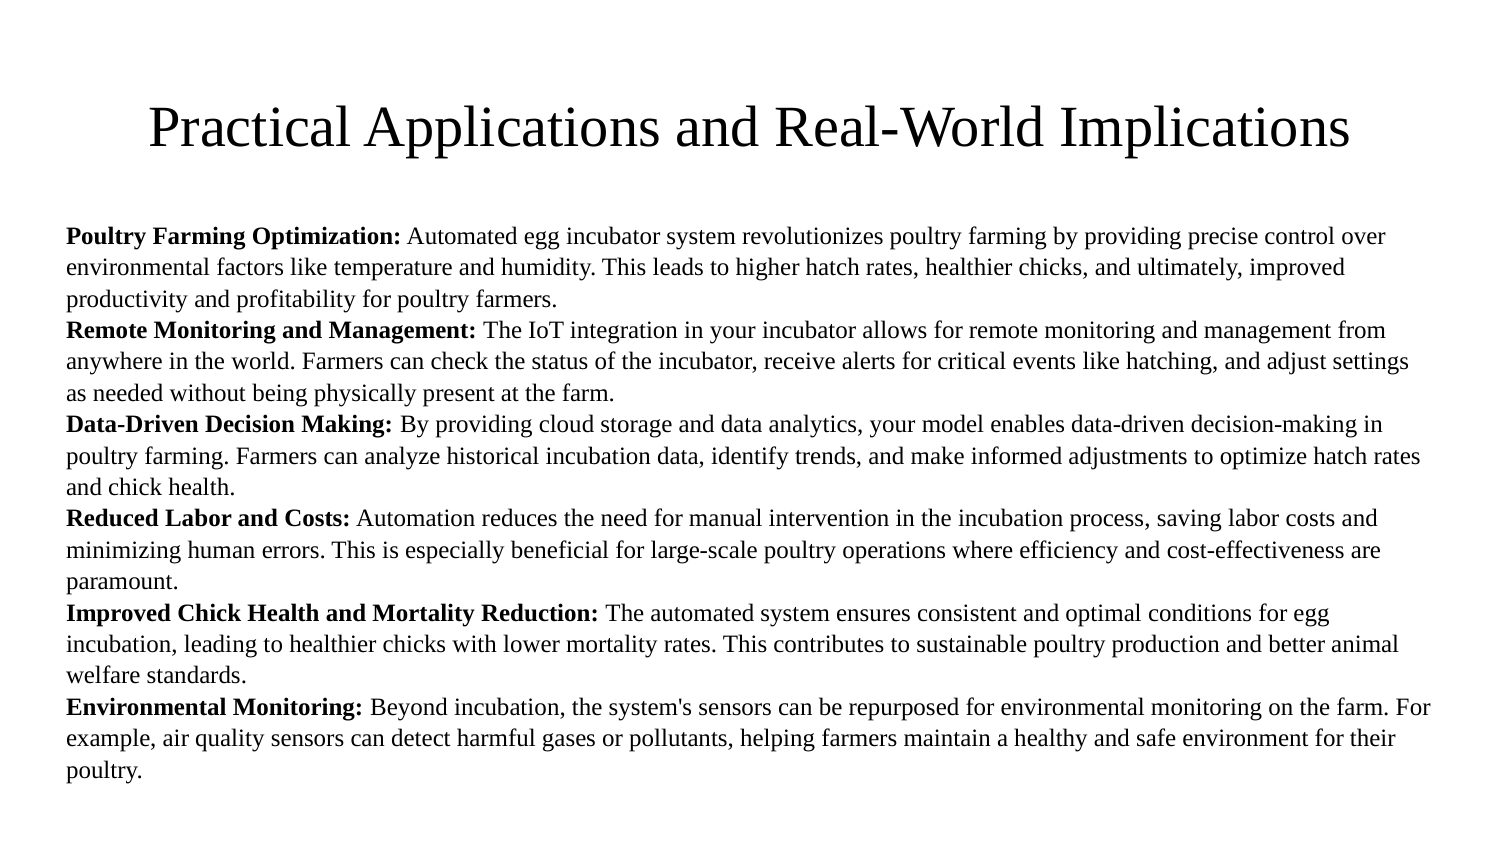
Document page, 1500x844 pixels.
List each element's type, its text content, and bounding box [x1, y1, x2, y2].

title Practical Applications and Real-World Implications [51, 72, 1449, 189]
list Poultry Farming Optimization: Automated egg incubator system revolutionizes poultry farming by providing precise control over environmental factors like temperature and humidity. This leads to higher hatch rates, healthier chicks, and ultimately, improved productivity and profitability for poultry farmers. Remote Monitoring and Management: The IoT integration in your incubator allows for remote monitoring and management from anywhere in the world. Farmers can check the status of the incubator, receive alerts for critical events like hatching, and adjust settings as needed without being physically present at the farm. Data-Driven Decision Making: By providing cloud storage and data analytics, your model enables data-driven decision-making in poultry farming. Farmers can analyze historical incubation data, identify trends, and make informed adjustments to optimize hatch rates and chick health. Reduced Labor and Costs: Automation reduces the need for manual intervention in the incubation process, saving labor costs and minimizing human errors. This is especially beneficial for large-scale poultry operations where efficiency and cost-effectiveness are paramount. Improved Chick Health and Mortality Reduction: The automated system ensures consistent and optimal conditions for egg incubation, leading to healthier chicks with lower mortality rates. This contributes to sustainable poultry production and better animal welfare standards. Environmental Monitoring: Beyond incubation, the system's sensors can be repurposed for environmental monitoring on the farm. For example, air quality sensors can detect harmful gases or pollutants, helping farmers maintain a healthy and safe environment for their poultry. [51, 202, 1449, 820]
